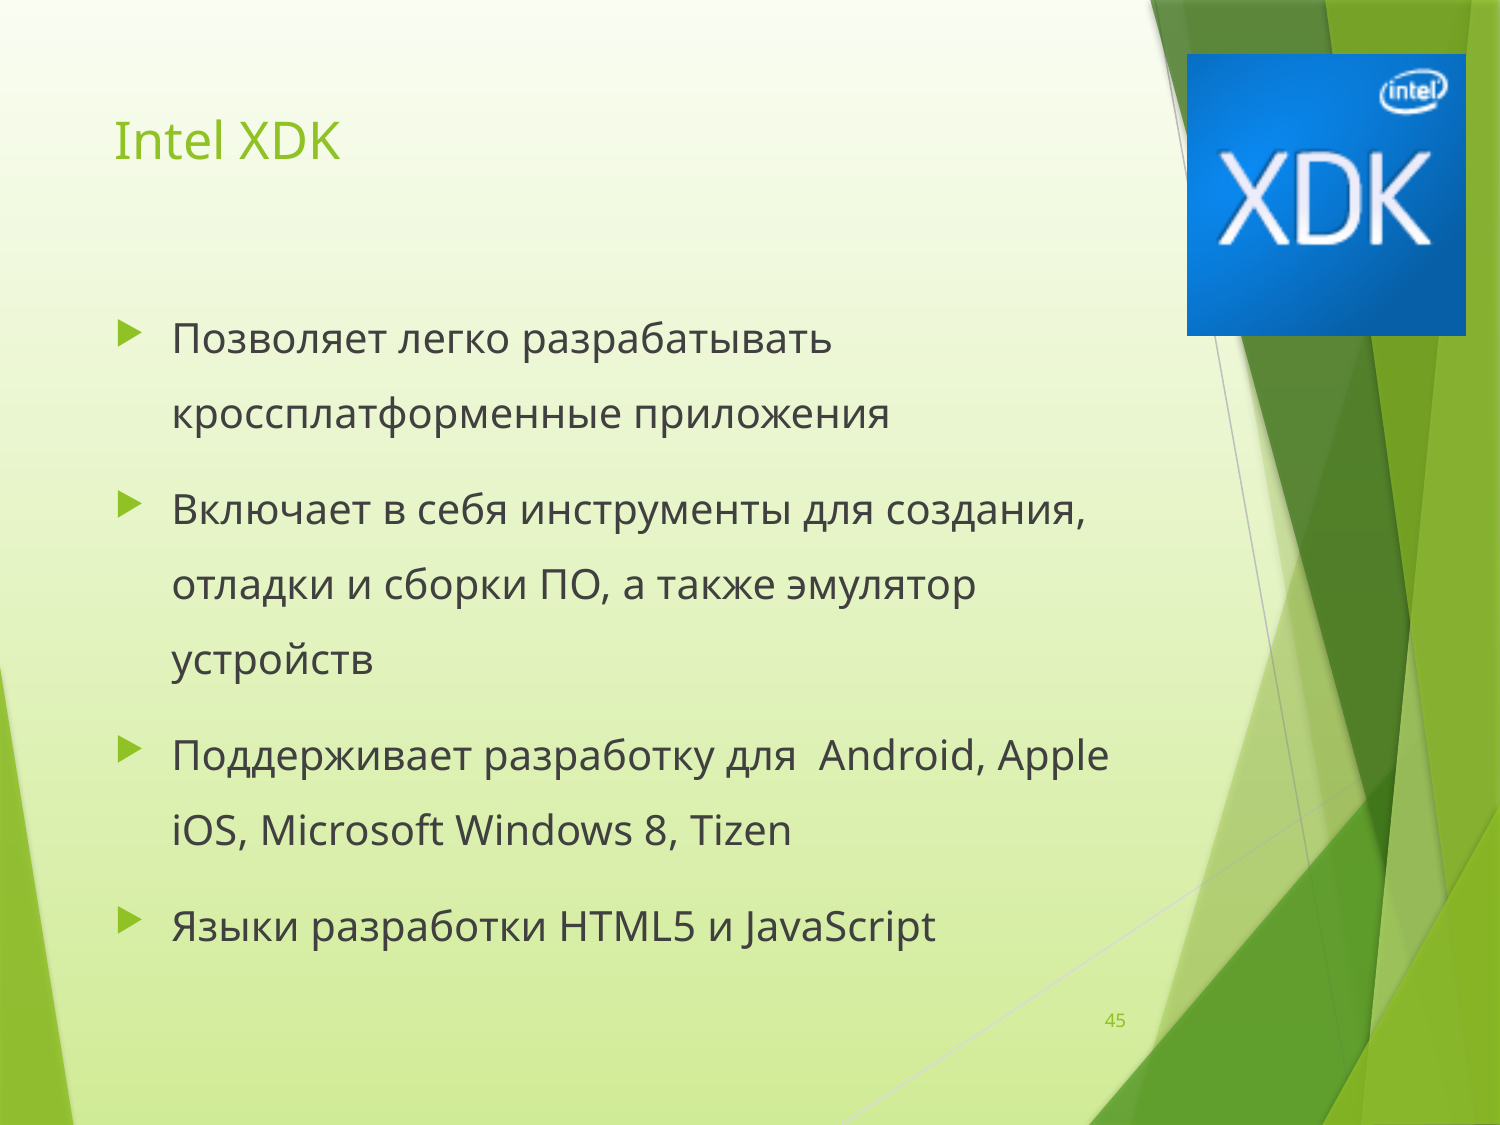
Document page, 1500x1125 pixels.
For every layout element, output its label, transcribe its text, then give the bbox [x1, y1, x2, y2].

list Позволяет легко разрабатывать кроссплатформенные приложения Включает в себя инструменты для создания, отладки и сборки ПО, а также эмулятор устройств Поддерживает разработку для Android, Apple iOS, Microsoft Windows 8, Tizen Языки разработки HTML5 и JavaScript [99, 246, 1142, 992]
title Intel XDK [99, 99, 1142, 211]
picture [1186, 53, 1466, 336]
slide_number 45 [1057, 991, 1142, 1051]
